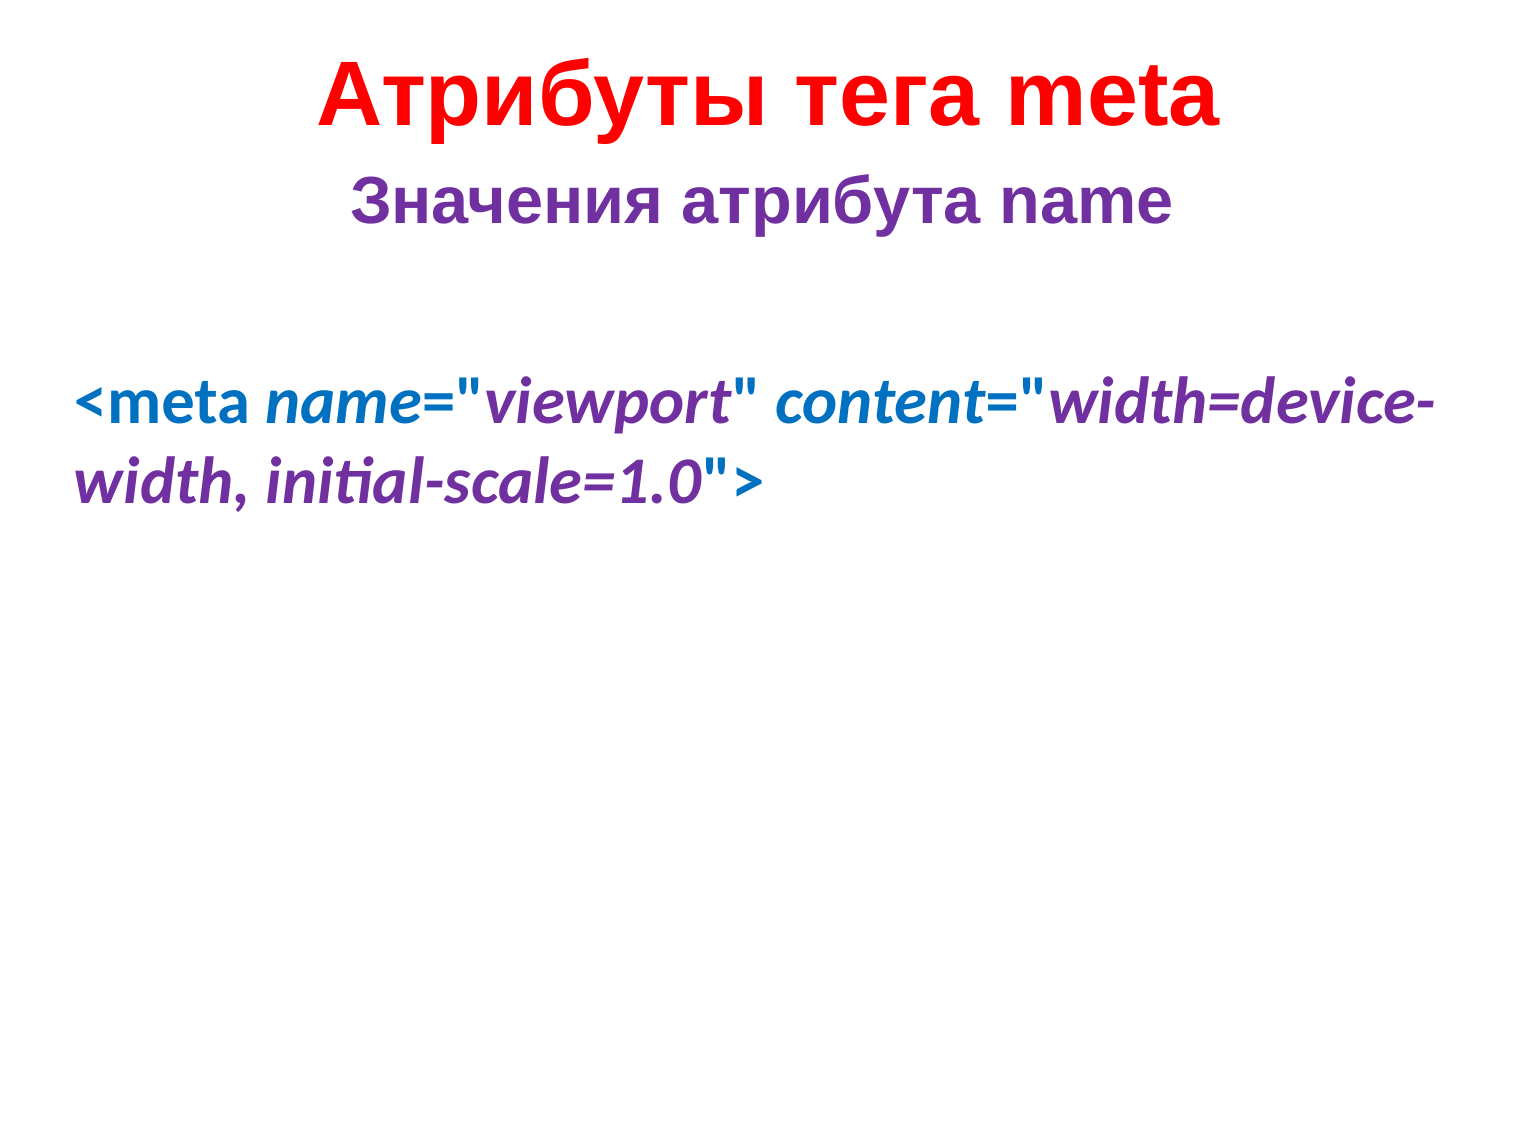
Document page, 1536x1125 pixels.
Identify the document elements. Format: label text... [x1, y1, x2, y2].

list Значения атрибута name [47, 149, 1477, 835]
text_box <meta name="viewport" content="width=device-width, initial-scale=1.0"> [59, 349, 1501, 525]
title Атрибуты тега meta [76, 0, 1459, 149]
